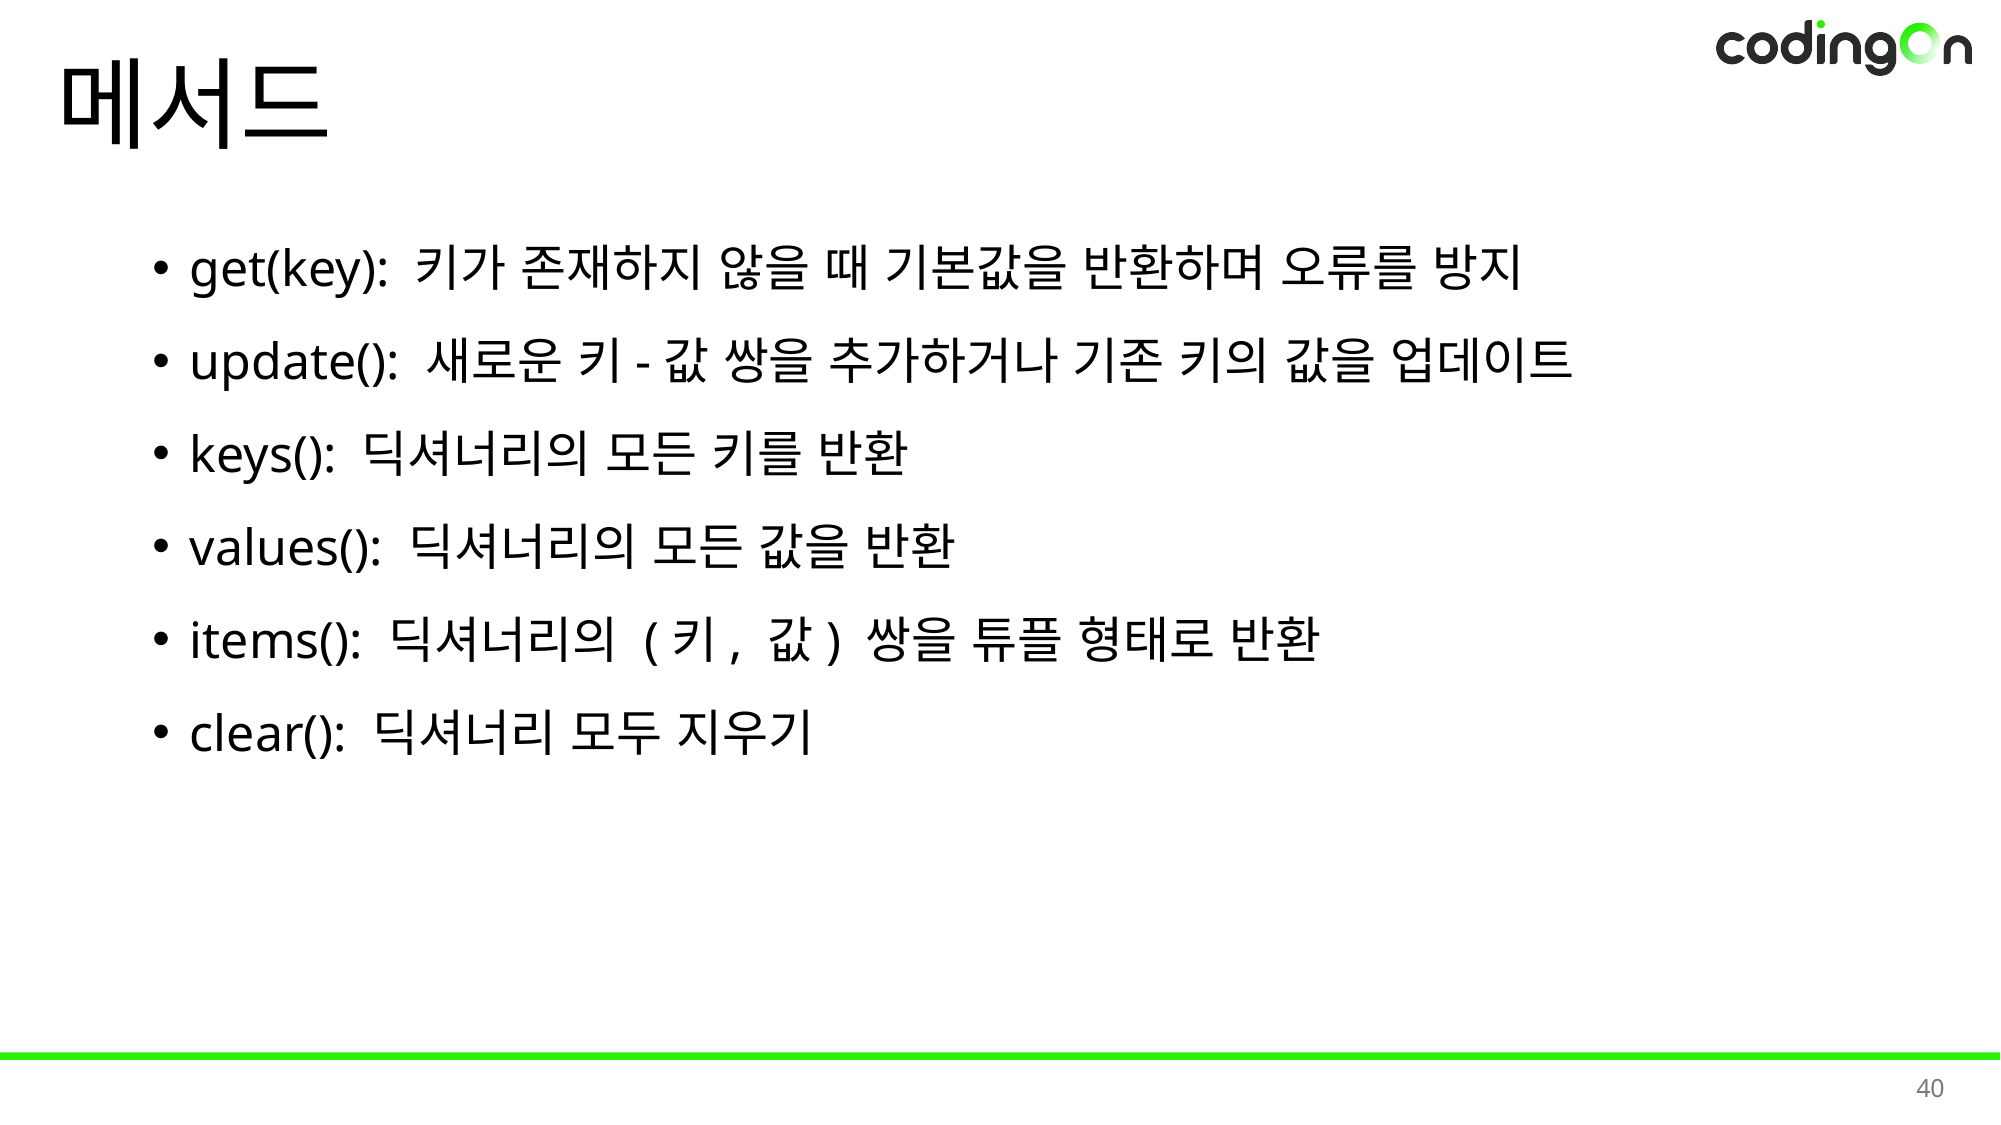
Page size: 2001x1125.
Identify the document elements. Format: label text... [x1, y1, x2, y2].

slide_number 40 [1509, 1059, 1960, 1120]
title 메서드 [41, 0, 1767, 218]
picture [1767, 20, 1972, 76]
list get(key): 키가 존재하지 않을 때 기본값을 반환하며 오류를 방지 update(): 새로운 키-값 쌍을 추가하거나 기존 키의 값을 업데이트 keys(): 딕셔너리의 모든 키를 반환 values(): 딕셔너리의 모든 값을 반환 items(): 딕셔너리의 (키, 값) 쌍을 튜플 형태로 반환 clear(): 딕셔너리 모두 지우기 [137, 217, 1863, 1014]
